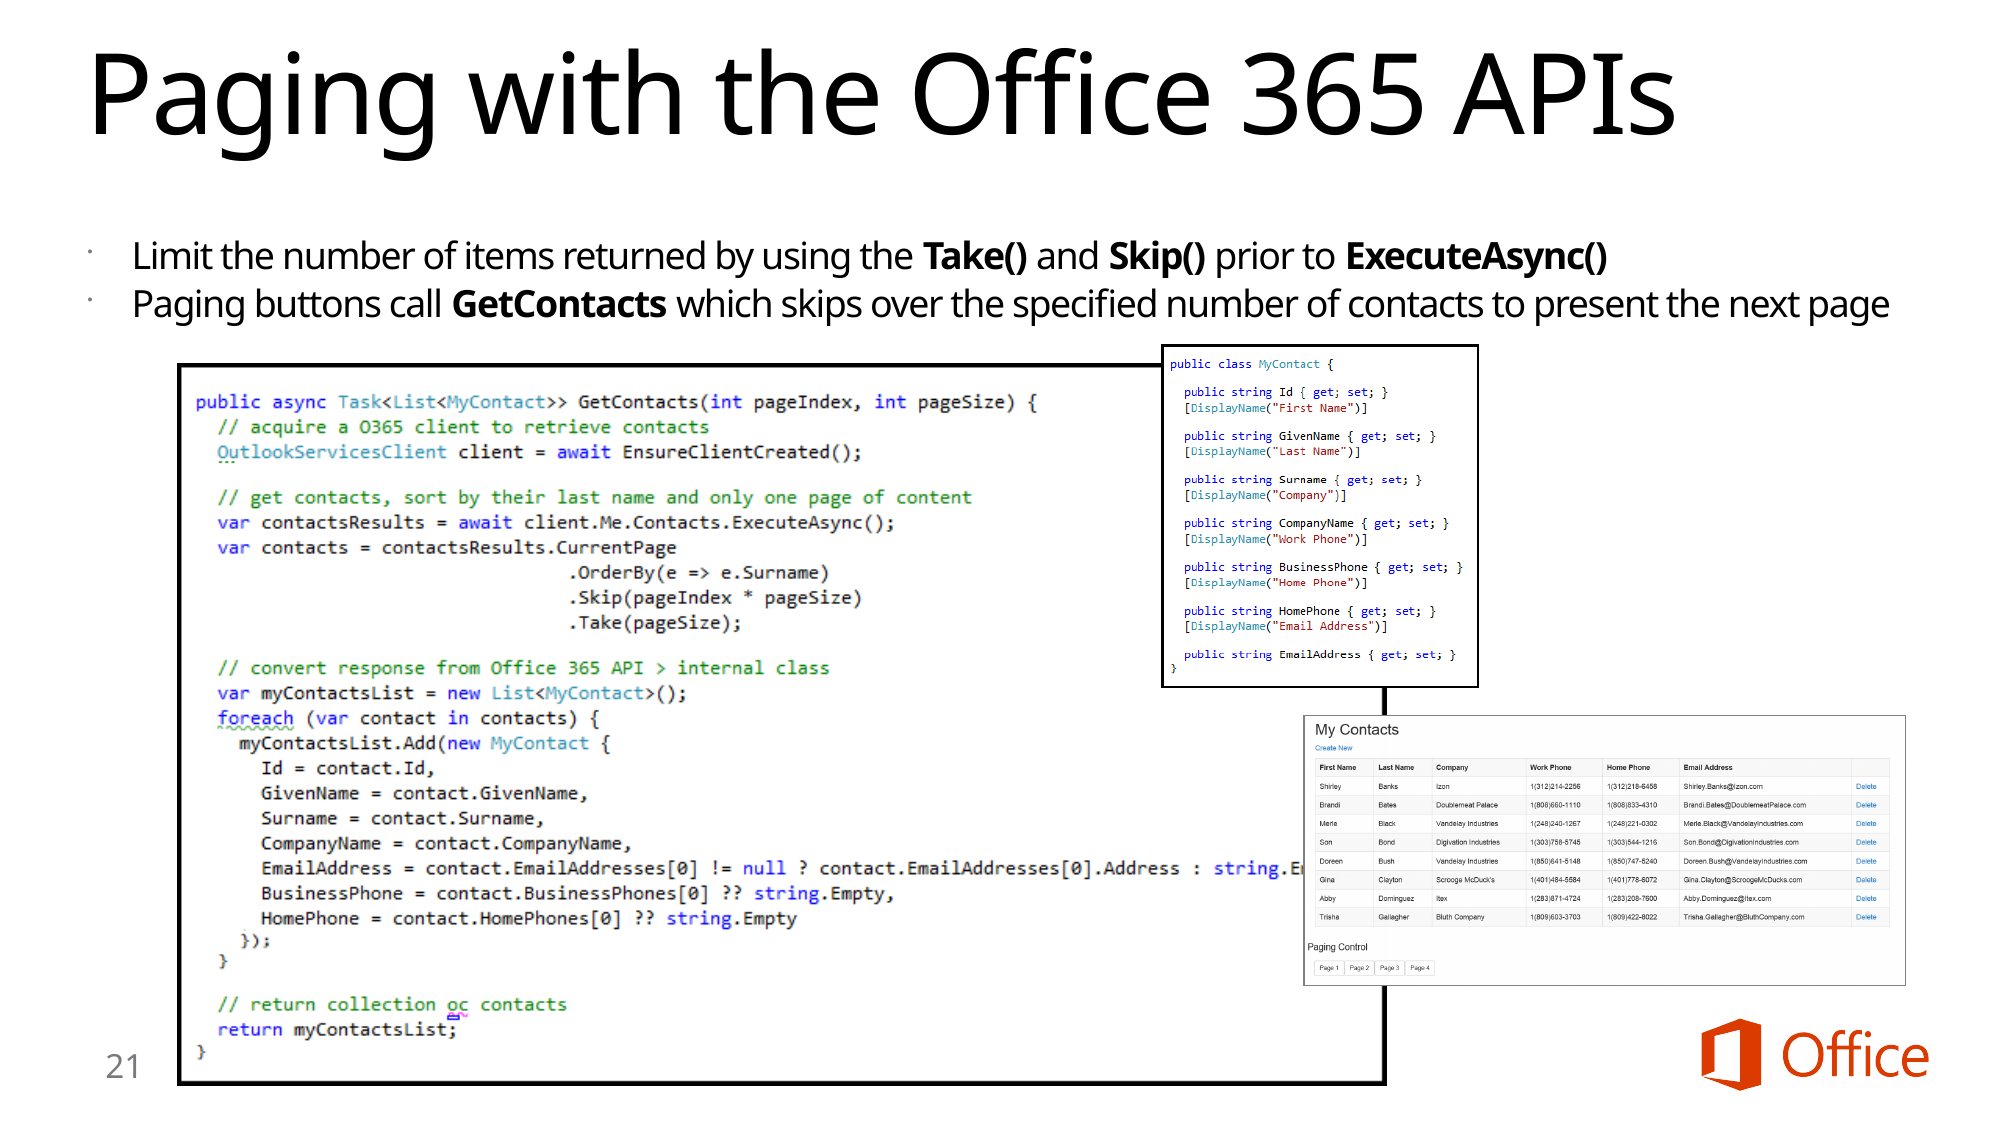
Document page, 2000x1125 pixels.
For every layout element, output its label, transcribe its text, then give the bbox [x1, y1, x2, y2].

title Paging with the Office 365 APIs [85, 37, 1914, 161]
picture [177, 344, 1960, 1122]
list Limit the number of items returned by using the Take() and Skip() prior to ExecuteAsync() Paging buttons call GetContacts which skips over the specified number of contacts to present the next page [85, 237, 1914, 573]
slide_number 21 [85, 1049, 177, 1086]
